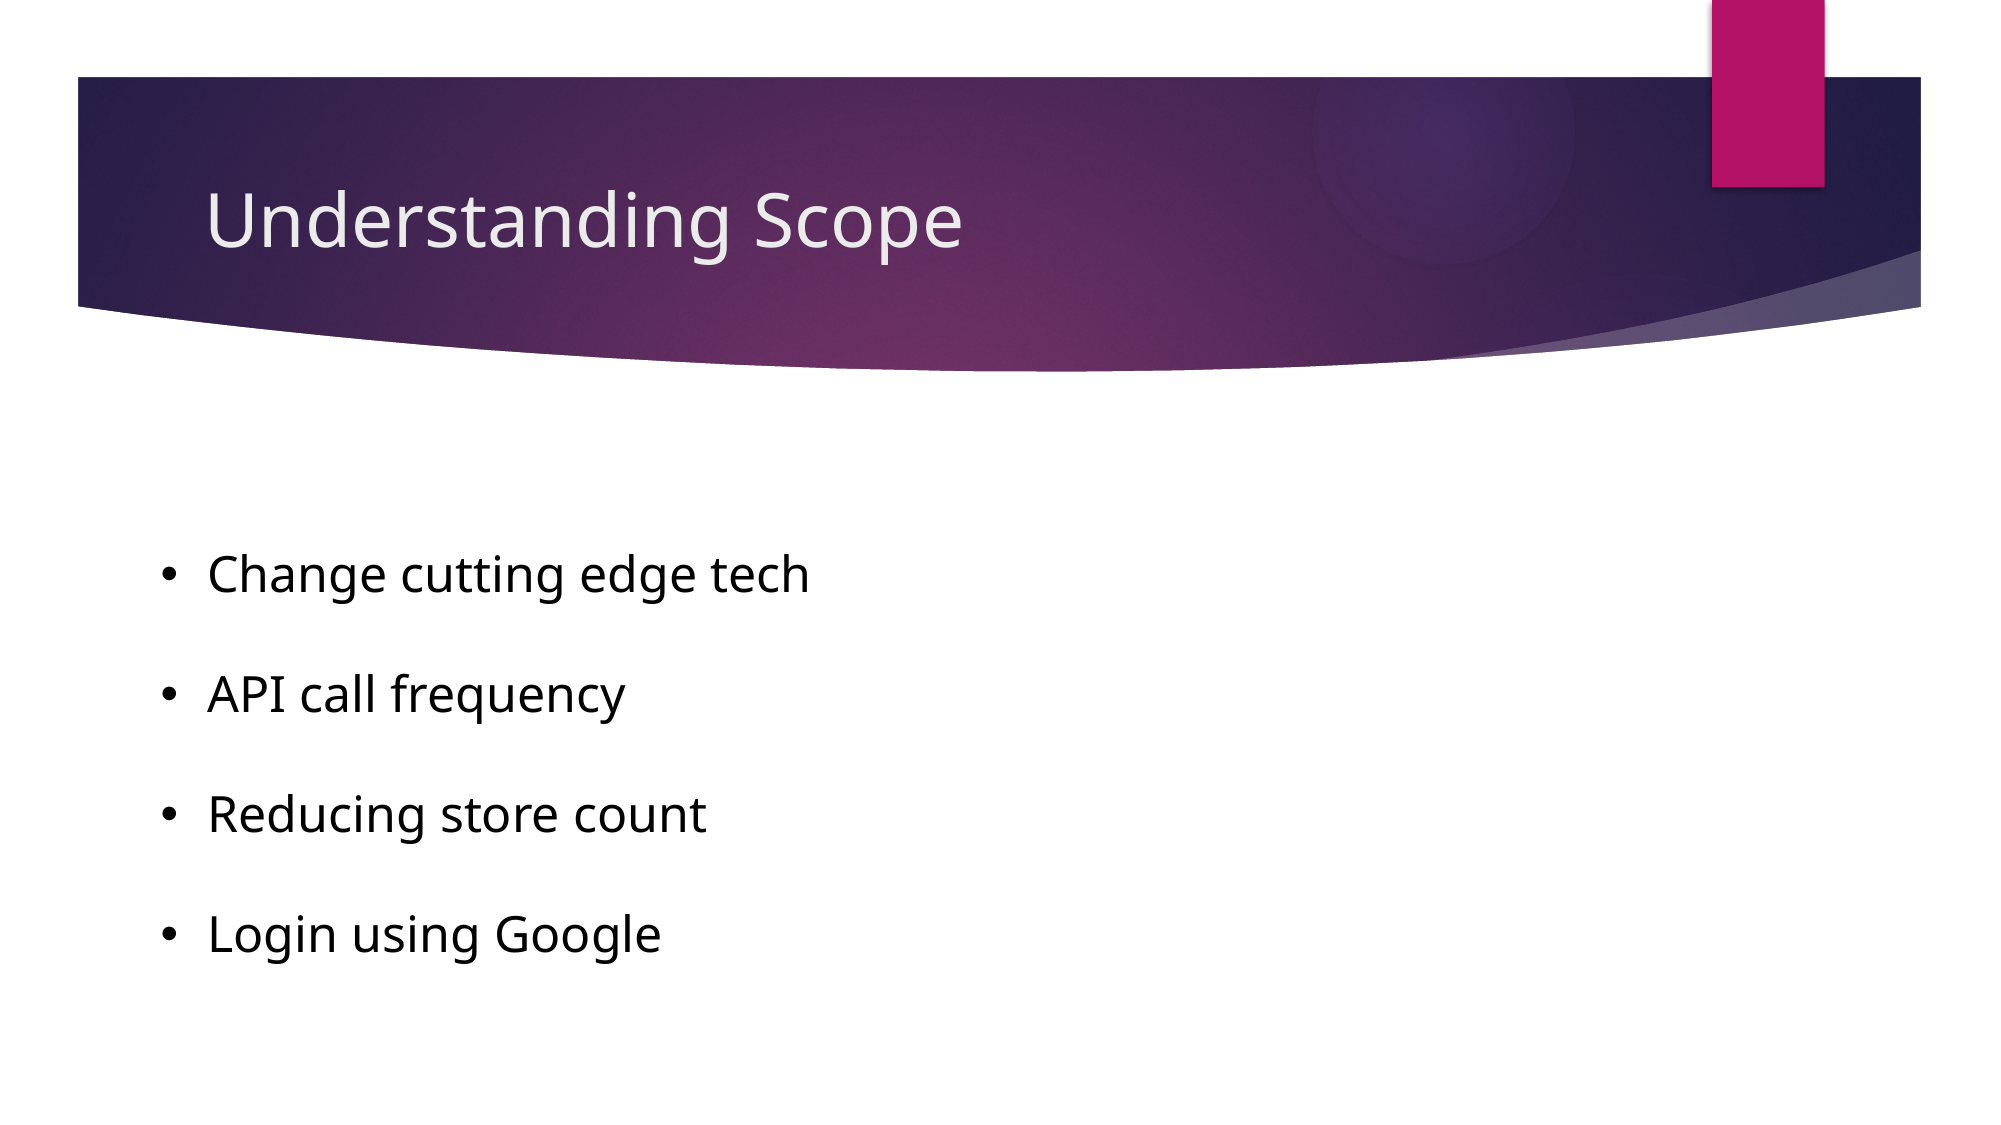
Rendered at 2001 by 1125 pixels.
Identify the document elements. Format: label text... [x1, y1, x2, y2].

title Understanding Scope [189, 159, 1627, 276]
text_box Change cutting edge tech API call frequency Reducing store count Login using Google [146, 475, 1372, 1125]
